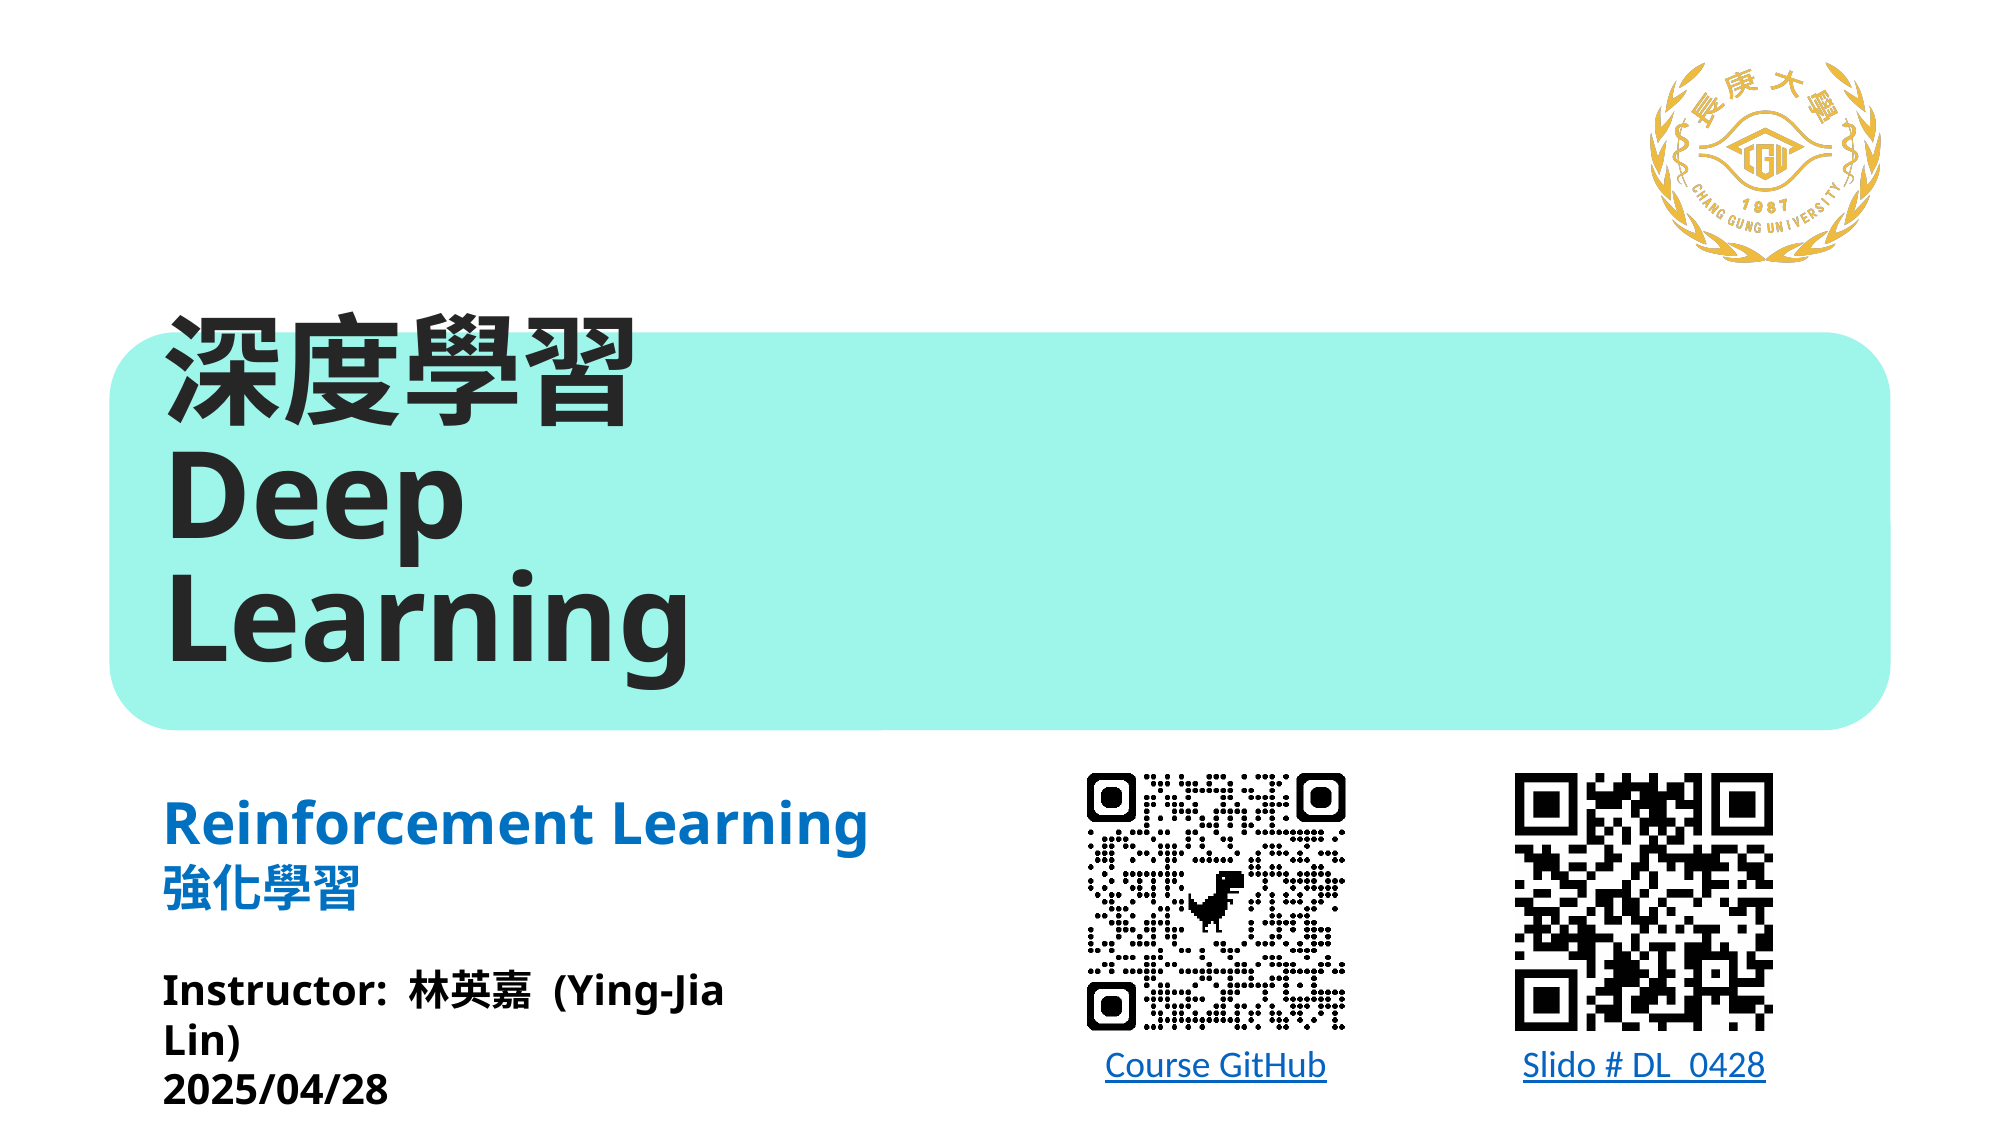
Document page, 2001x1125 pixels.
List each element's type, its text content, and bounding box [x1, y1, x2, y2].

text_box Instructor: 林英嘉 (Ying-Jia Lin) 2025/04/28 [147, 955, 745, 1121]
text_box Slido # DL_0428 [1503, 1032, 1786, 1093]
picture [1515, 772, 1774, 1031]
picture [1644, 40, 1887, 283]
text_box Reinforcement Learning 強化學習 [147, 779, 982, 924]
text_box [108, 331, 1892, 732]
text_box Course GitHub [1087, 1067, 1345, 1093]
picture [1059, 744, 1373, 1058]
title 深度學習 Deep Learning [147, 164, 1040, 694]
